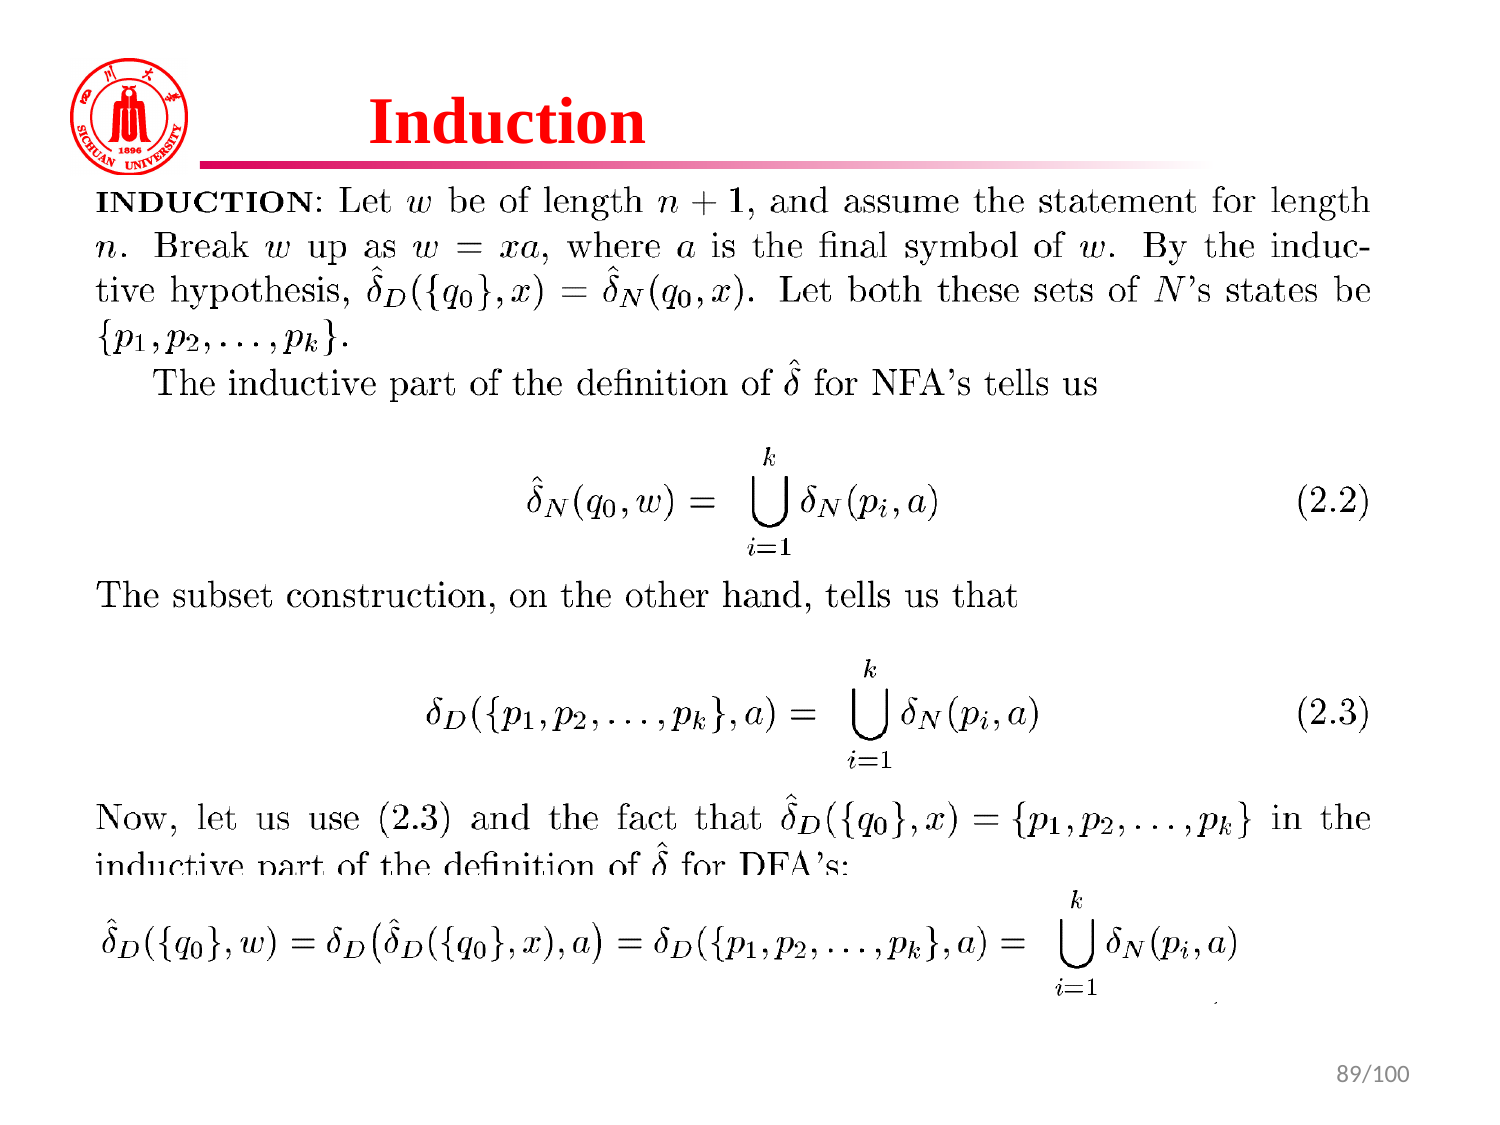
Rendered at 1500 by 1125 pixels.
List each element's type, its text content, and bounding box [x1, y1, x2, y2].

slide_number 89/100 [1074, 1042, 1425, 1103]
text_box [199, 161, 1214, 169]
picture [70, 58, 1383, 1004]
text_box Induction [361, 72, 654, 160]
